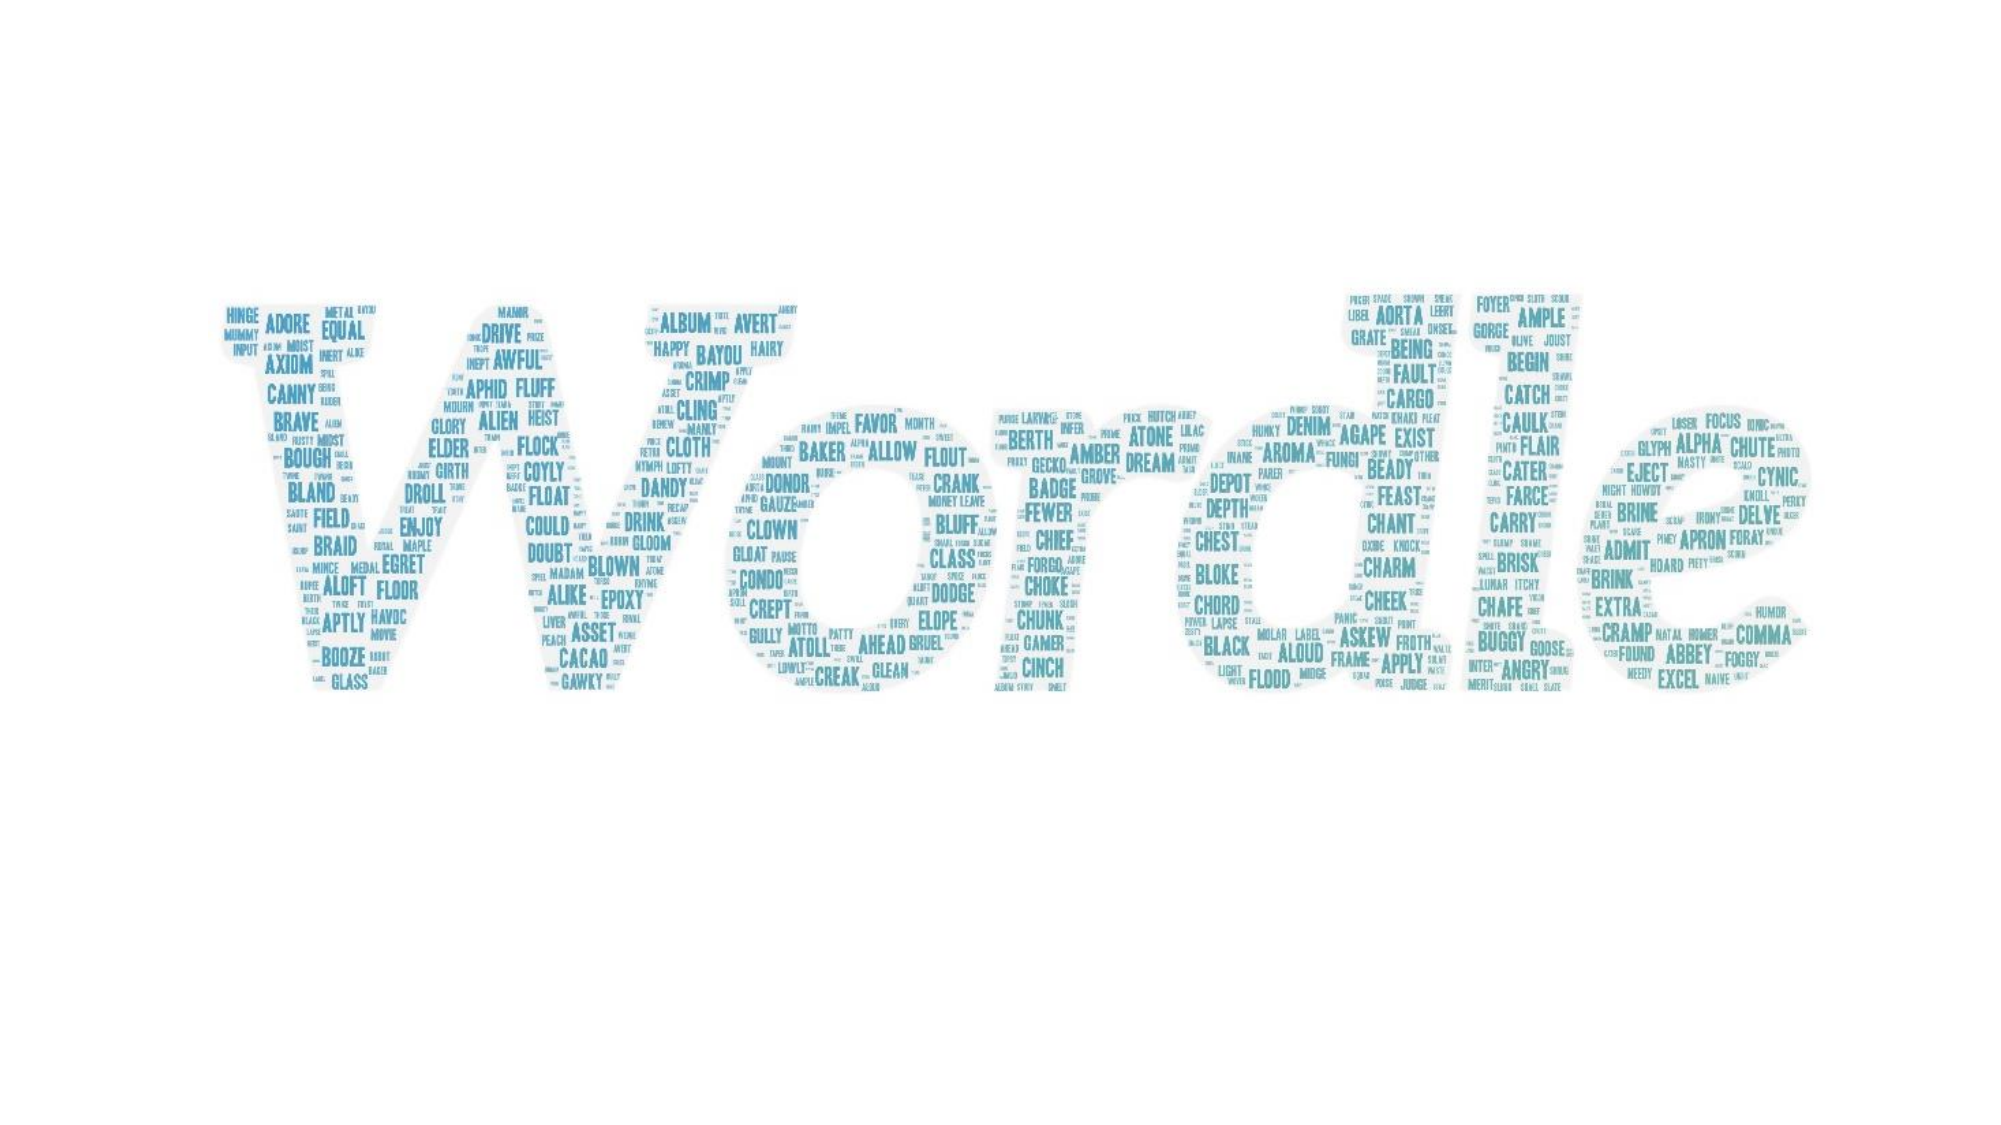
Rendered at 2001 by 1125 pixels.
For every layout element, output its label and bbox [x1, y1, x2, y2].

picture [208, 276, 1835, 705]
